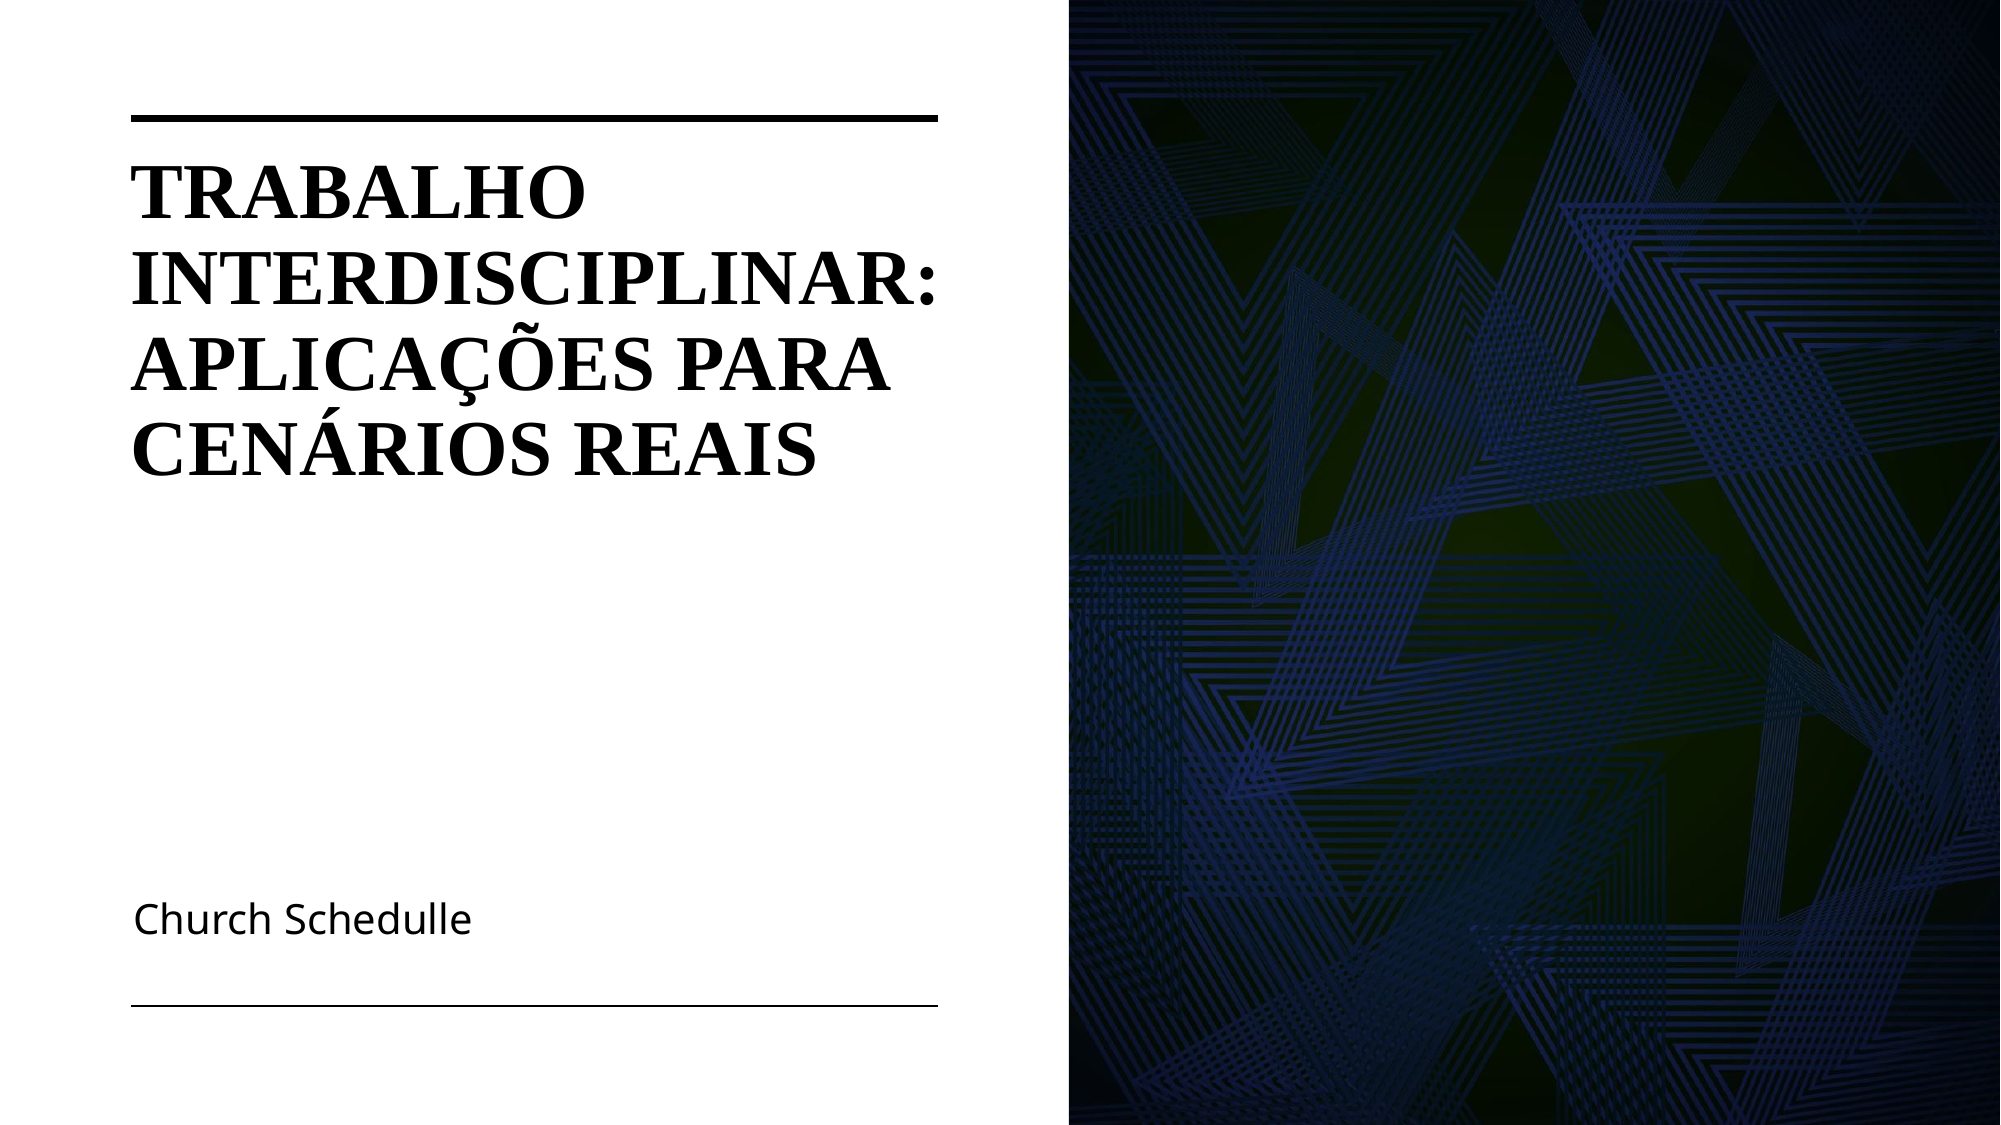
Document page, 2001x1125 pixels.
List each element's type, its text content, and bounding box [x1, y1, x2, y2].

title Trabalho Interdisciplinar: Aplicações para Cenários Reais [115, 143, 973, 778]
text_box [0, 0, 1068, 1125]
subtitle Church Schedulle [118, 785, 916, 950]
picture [1068, 0, 2000, 1125]
